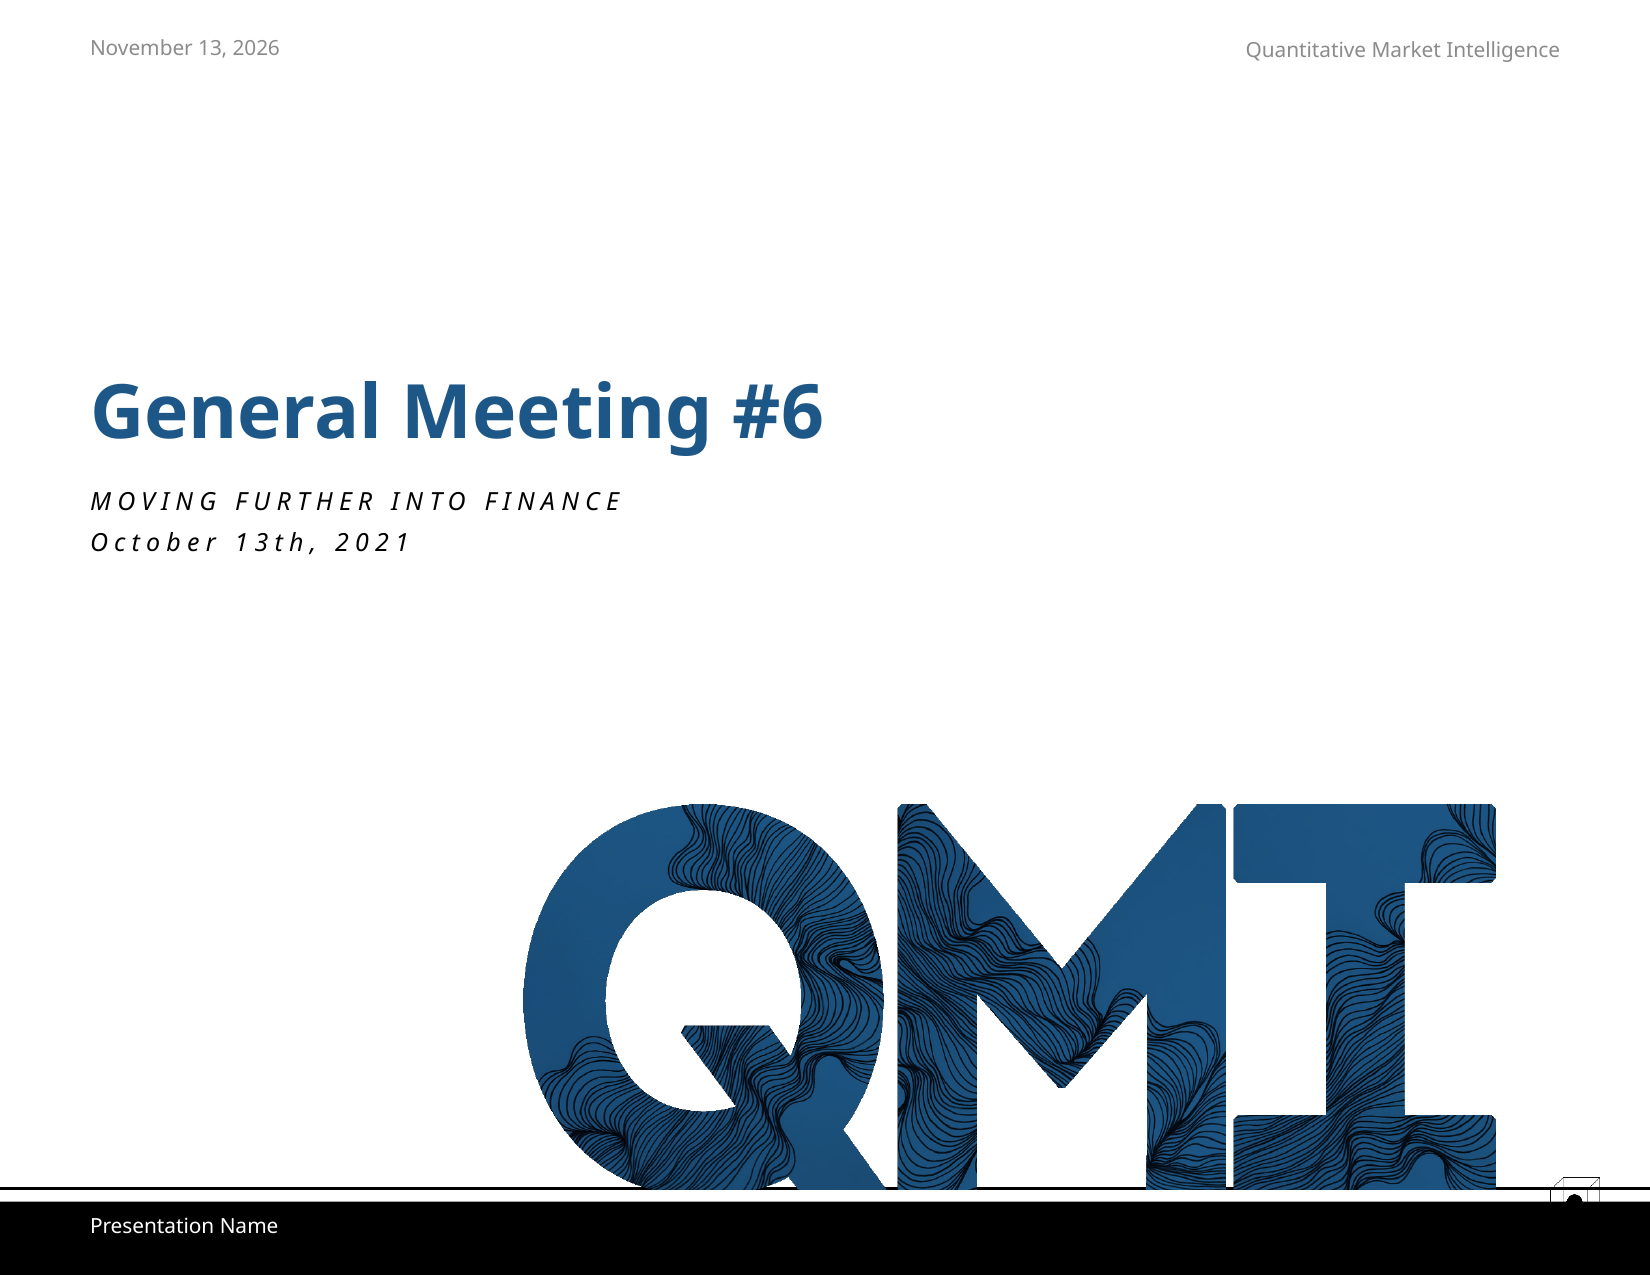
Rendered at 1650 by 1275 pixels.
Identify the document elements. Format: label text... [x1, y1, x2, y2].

picture [1525, 1152, 1625, 1251]
picture [523, 804, 1496, 1190]
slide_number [75, 26, 447, 71]
subtitle MOVING FURTHER INTO FINANCE October 13th, 2021 [75, 479, 1576, 788]
title General Meeting #6 [75, 92, 1576, 463]
